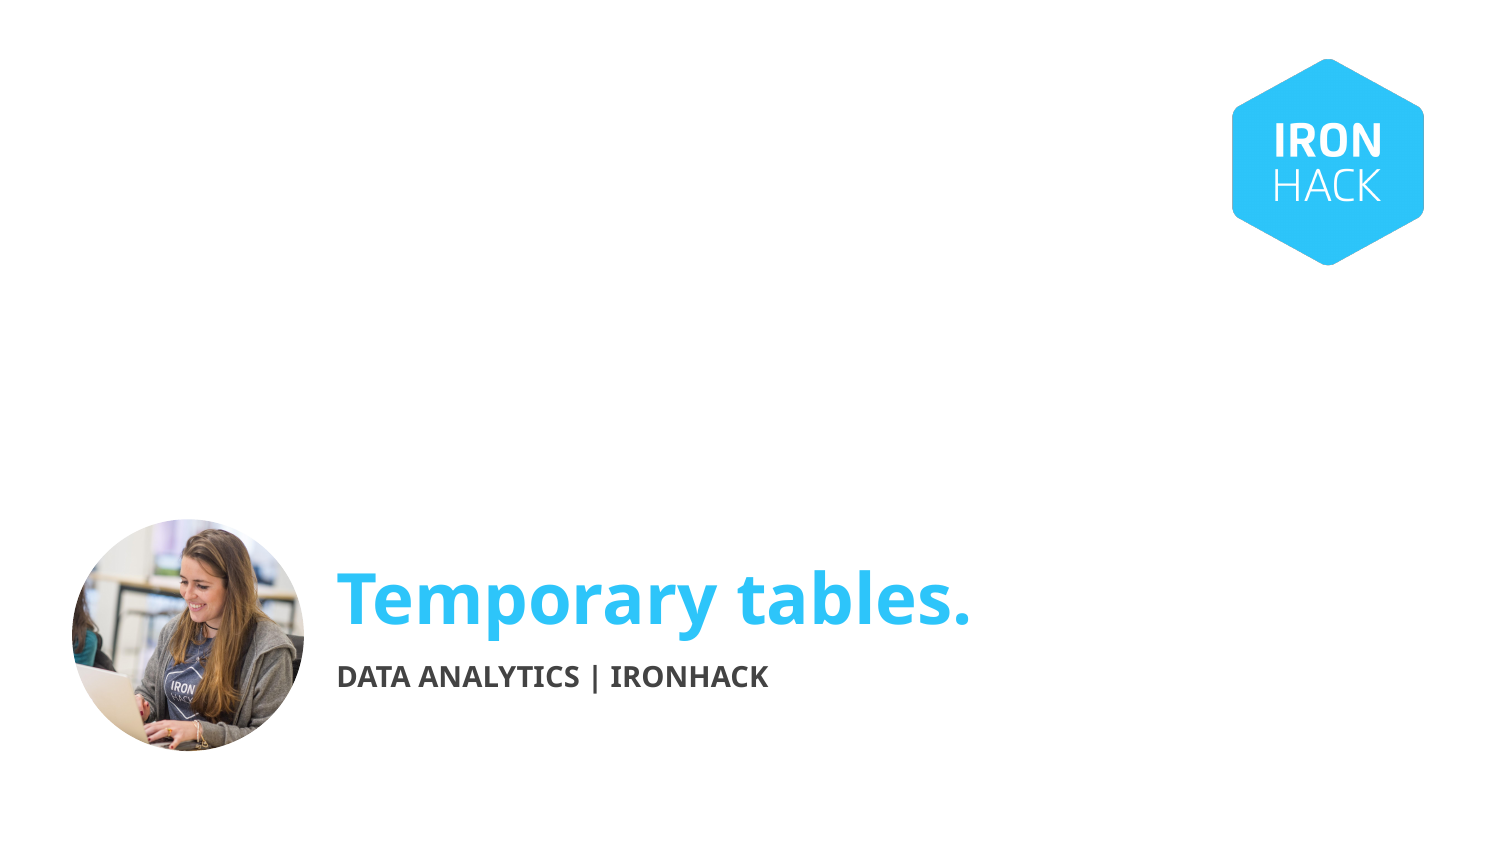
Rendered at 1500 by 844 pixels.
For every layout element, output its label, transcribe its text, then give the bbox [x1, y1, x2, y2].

title DATA ANALYTICS | IRONHACK [321, 643, 963, 709]
title Temporary tables. [321, 538, 1456, 633]
picture [1191, 25, 1465, 299]
picture [71, 519, 305, 752]
